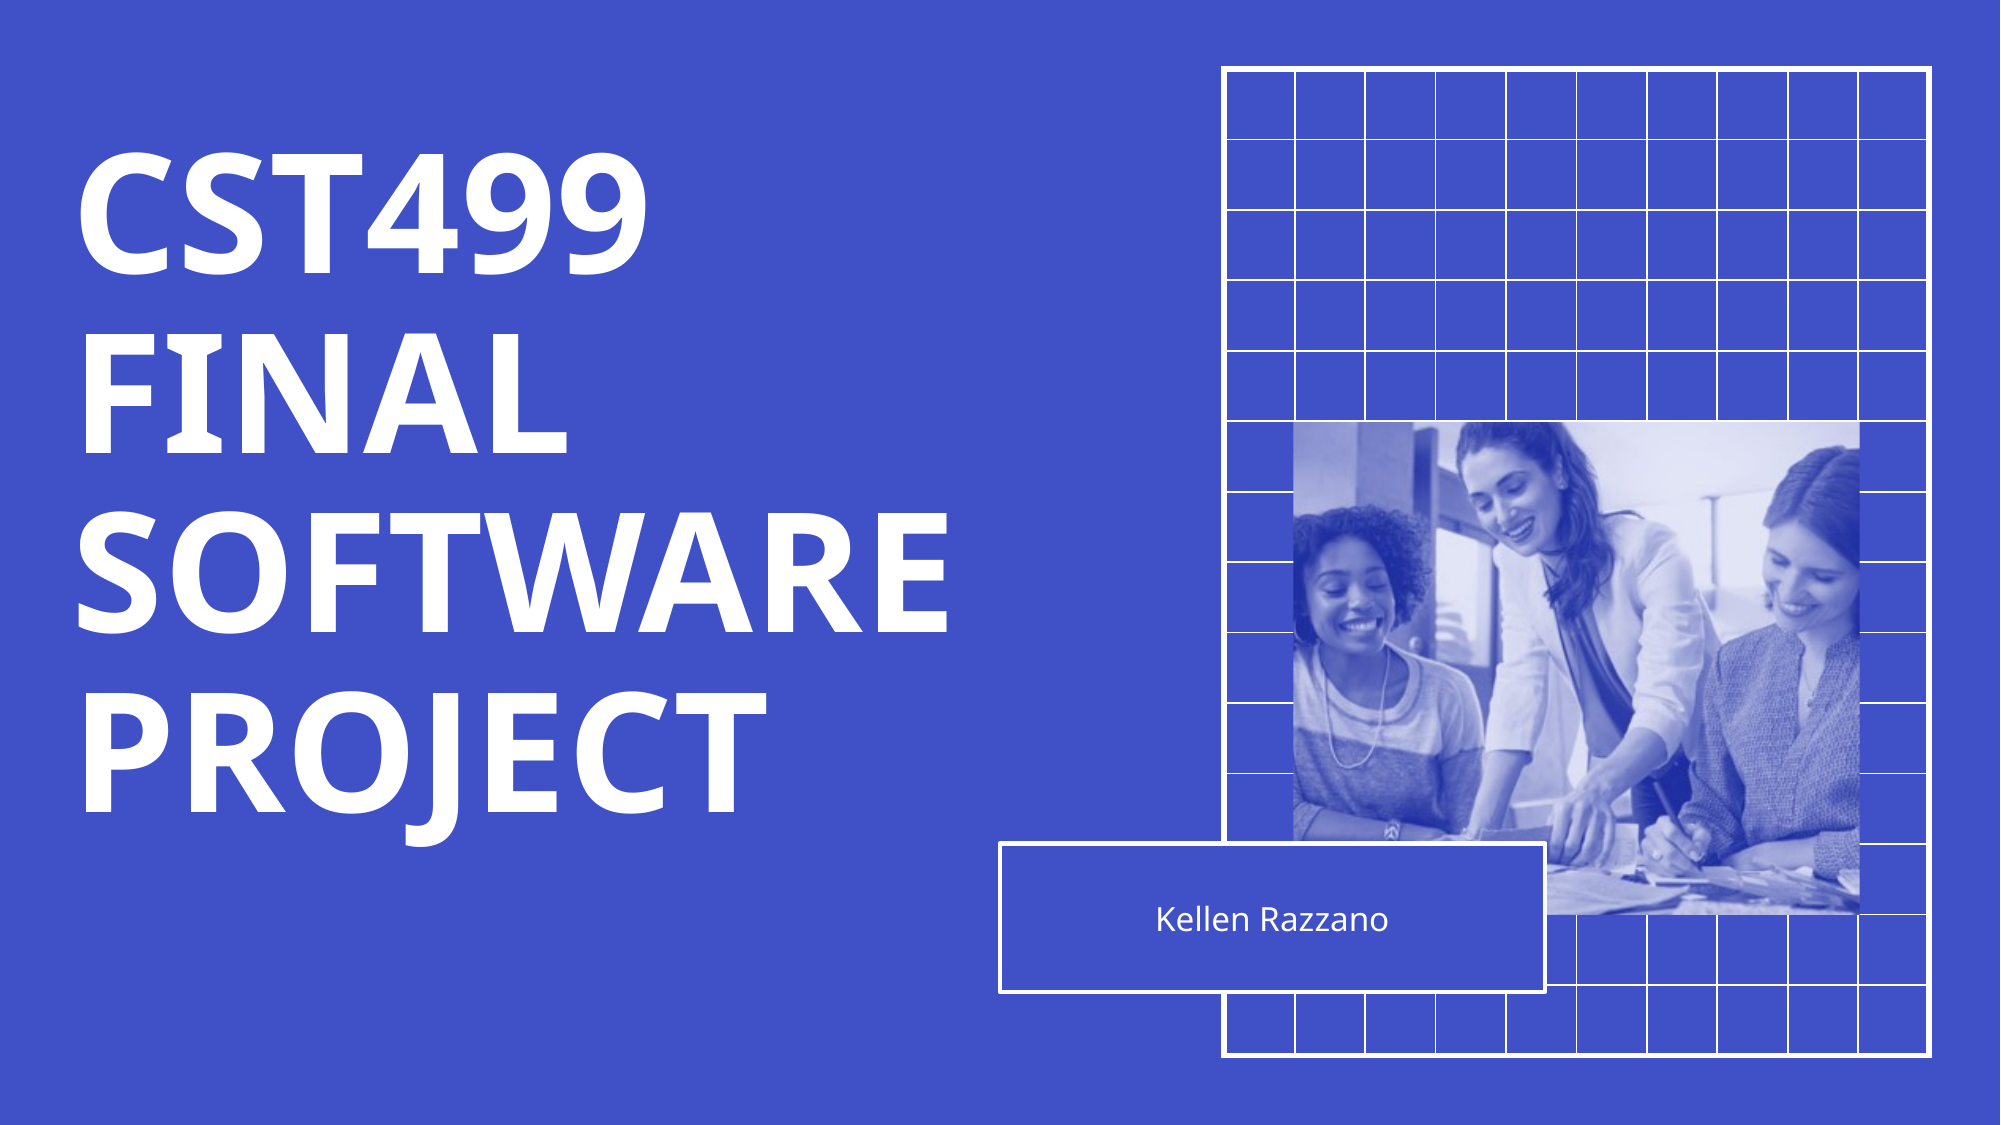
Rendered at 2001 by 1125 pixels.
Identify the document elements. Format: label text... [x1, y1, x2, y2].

title CST499 Final software project [56, 96, 1665, 857]
list Kellen Razzano [998, 841, 1547, 994]
picture [1292, 422, 1861, 915]
